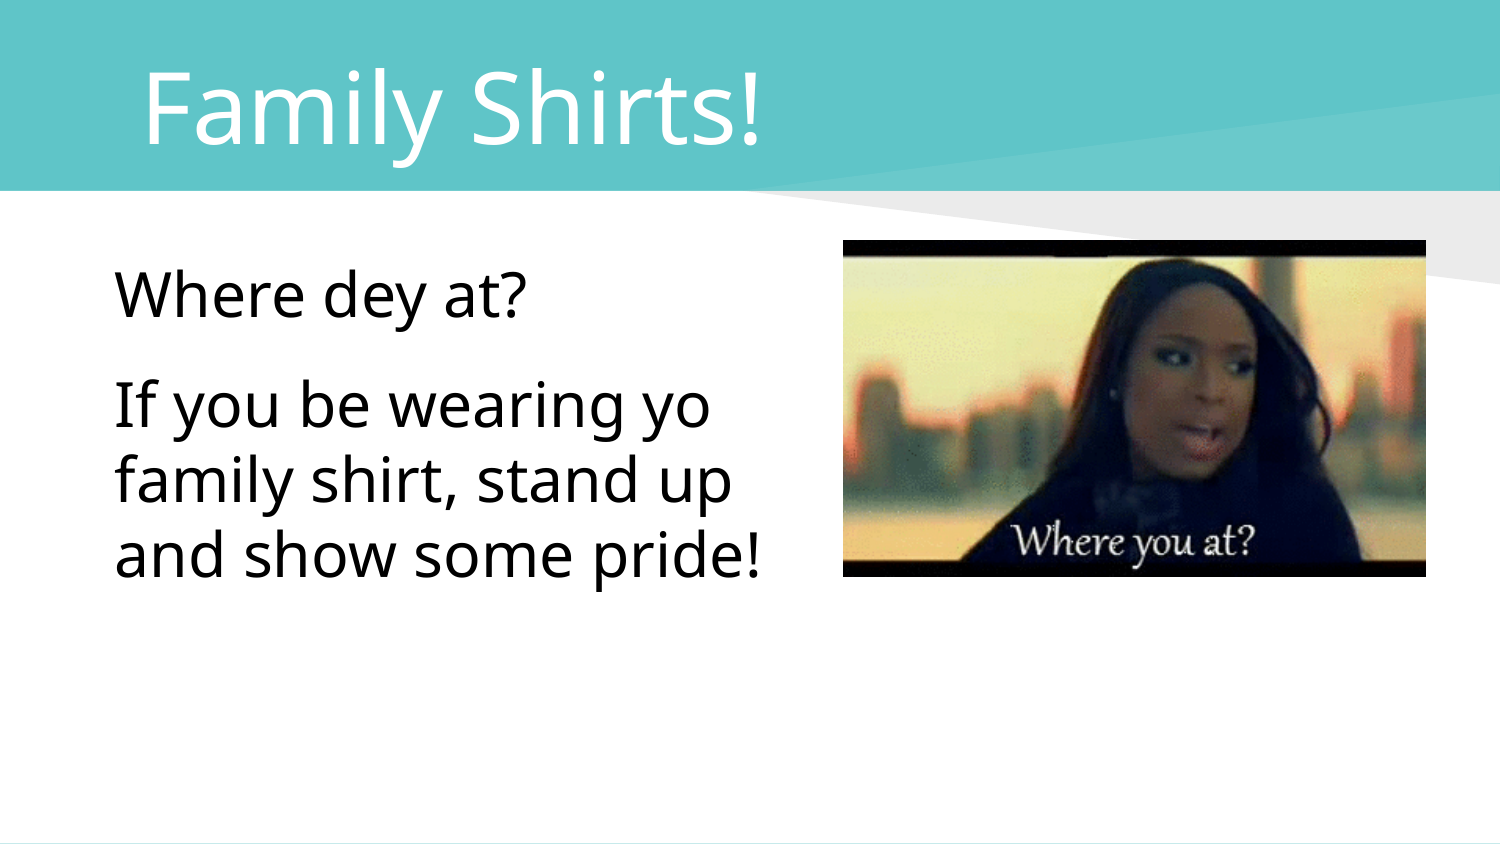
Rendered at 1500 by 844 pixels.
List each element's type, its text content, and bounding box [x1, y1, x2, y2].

title Family Shirts! [75, 33, 1425, 175]
picture [843, 240, 1426, 577]
text_box Where dey at? If you be wearing yo family shirt, stand up and show some pride! [99, 240, 818, 787]
